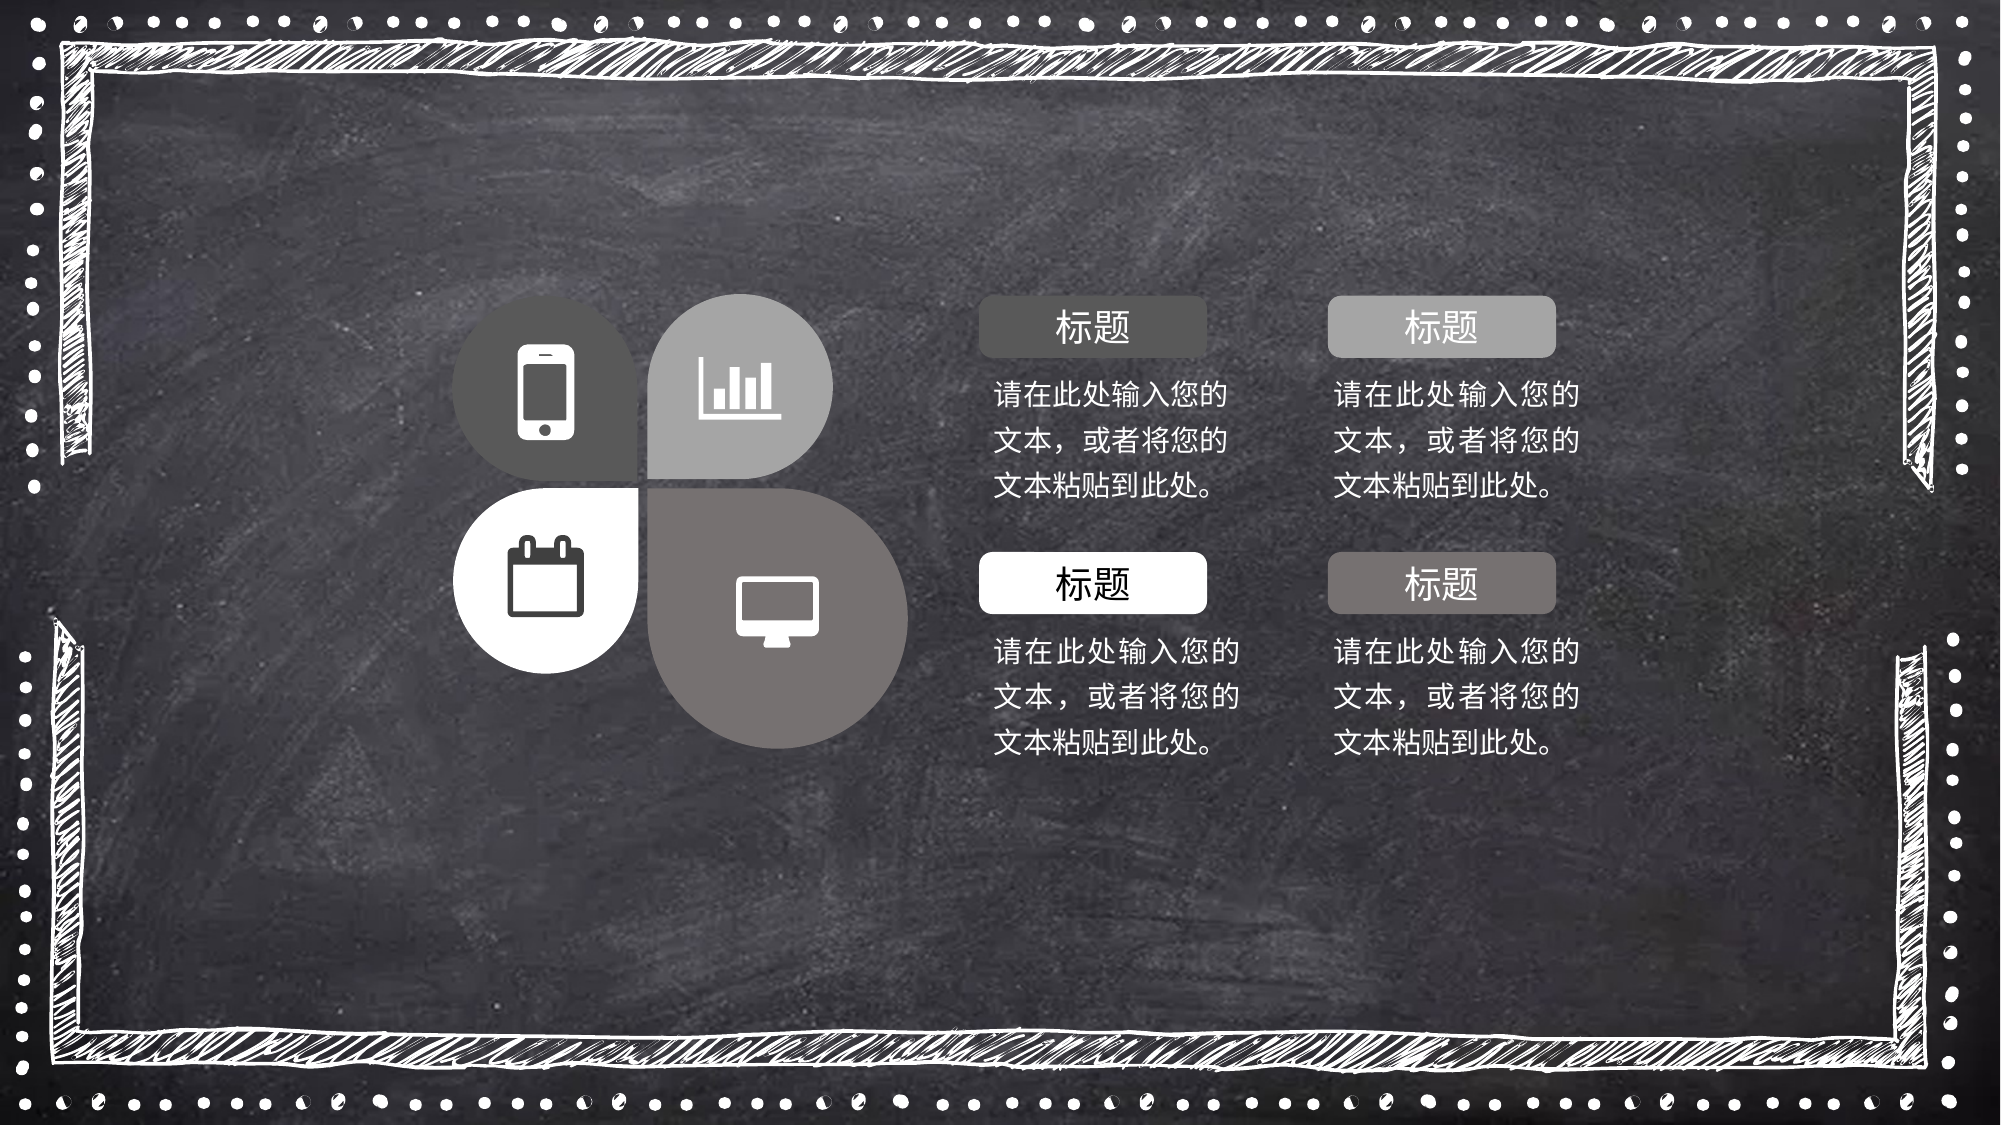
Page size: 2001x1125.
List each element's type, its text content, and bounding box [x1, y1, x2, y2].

text_box 标题 [978, 550, 1209, 615]
text_box [646, 487, 909, 750]
text_box [736, 576, 819, 648]
picture [0, 0, 2001, 1125]
text_box [646, 293, 834, 481]
text_box 标题 [1326, 294, 1558, 358]
text_box 标题 [1326, 550, 1558, 615]
text_box 请在此处输入您的文本，或者将您的文本粘贴到此处。 [1319, 615, 1596, 767]
text_box [698, 357, 782, 420]
text_box 标题 [978, 294, 1209, 358]
text_box [452, 487, 640, 675]
text_box 请在此处输入您的文本，或者将您的文本粘贴到此处。 [979, 358, 1244, 510]
text_box [517, 344, 575, 441]
text_box 请在此处输入您的文本，或者将您的文本粘贴到此处。 [979, 615, 1256, 767]
text_box [451, 294, 639, 482]
text_box 请在此处输入您的文本，或者将您的文本粘贴到此处。 [1319, 358, 1596, 510]
text_box [507, 535, 584, 618]
